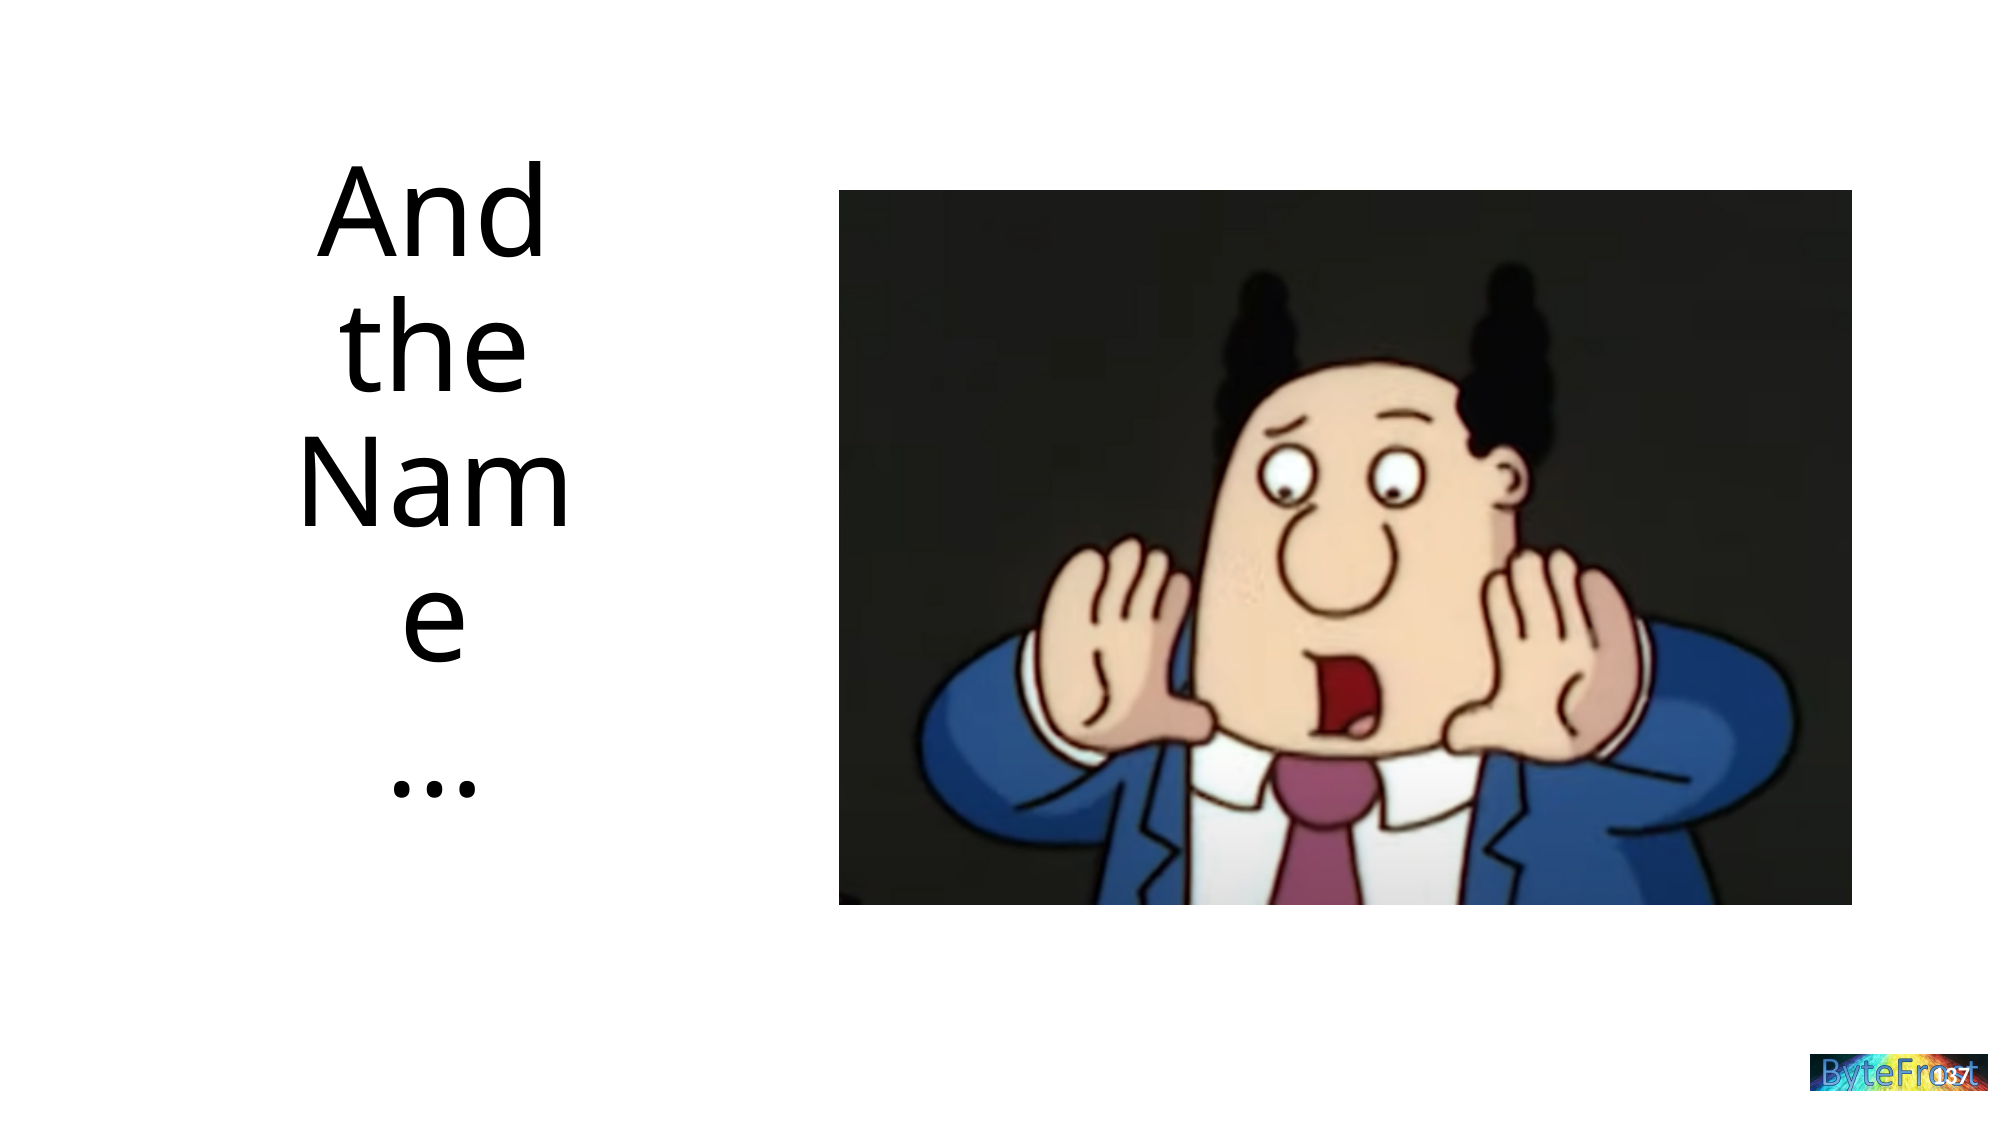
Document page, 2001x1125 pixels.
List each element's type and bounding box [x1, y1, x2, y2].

picture [839, 190, 1852, 905]
picture [1810, 1054, 1988, 1091]
title [269, 439, 600, 832]
